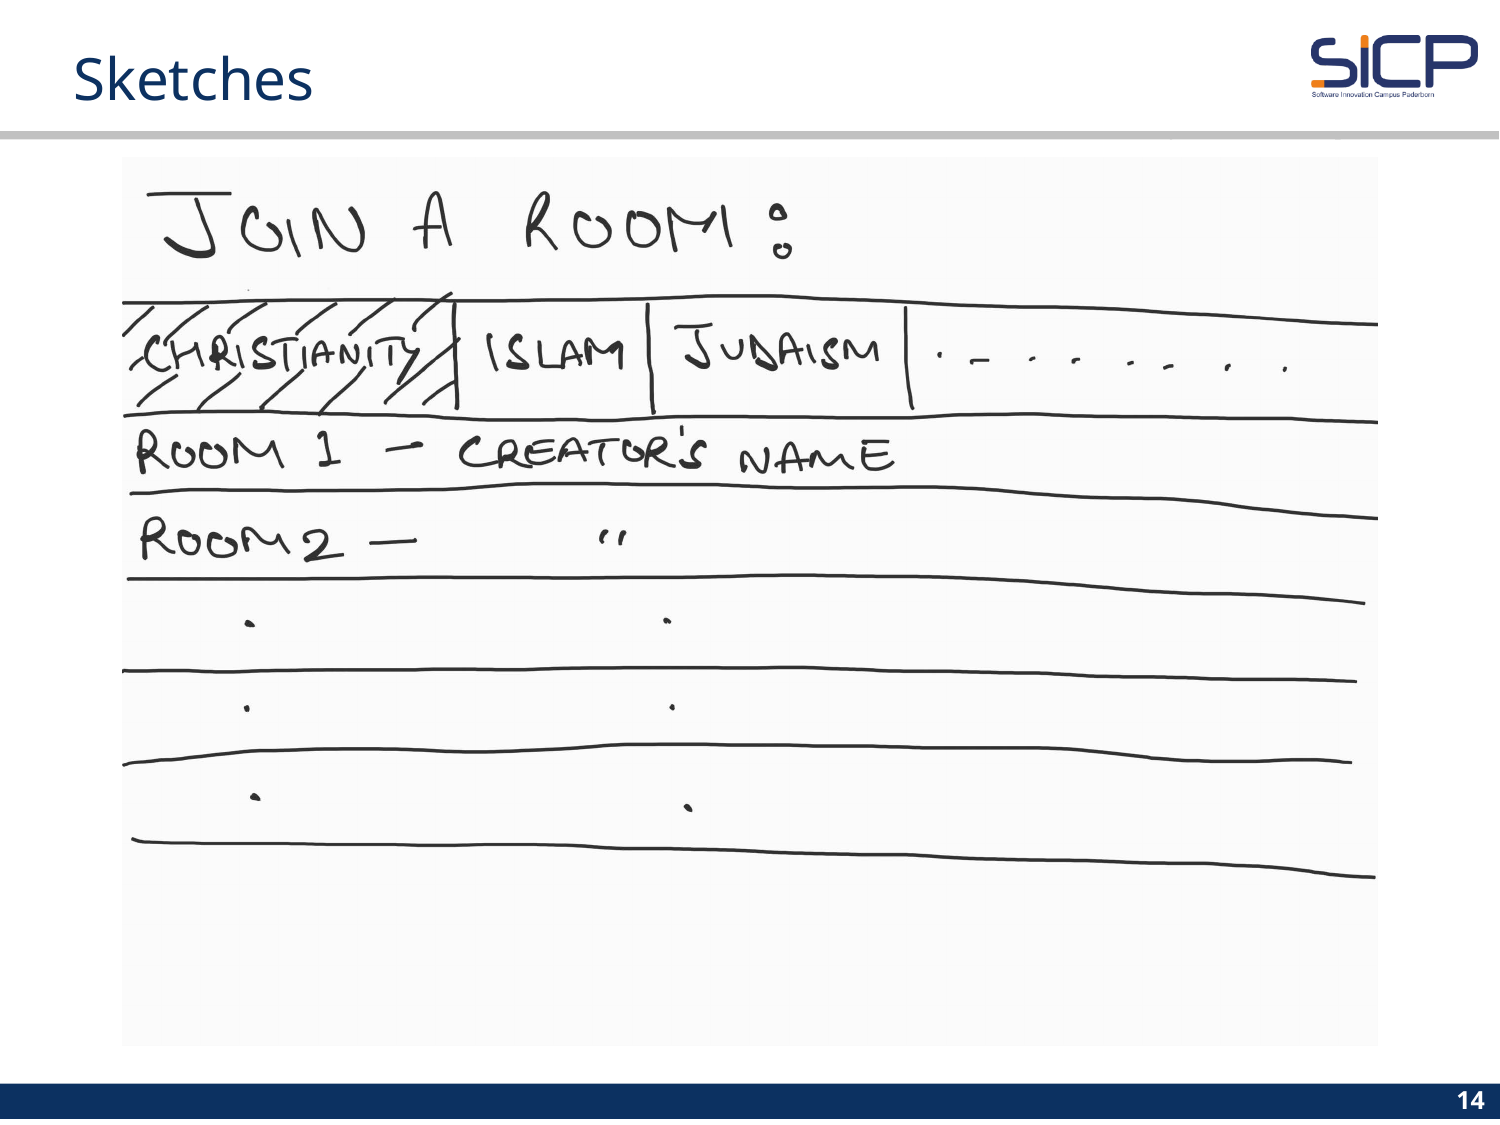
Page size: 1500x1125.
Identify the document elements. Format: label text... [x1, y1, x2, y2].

slide_number 14 [1394, 1083, 1500, 1120]
picture [122, 157, 1378, 1046]
picture [1311, 35, 1478, 98]
title Sketches [58, 35, 1161, 118]
